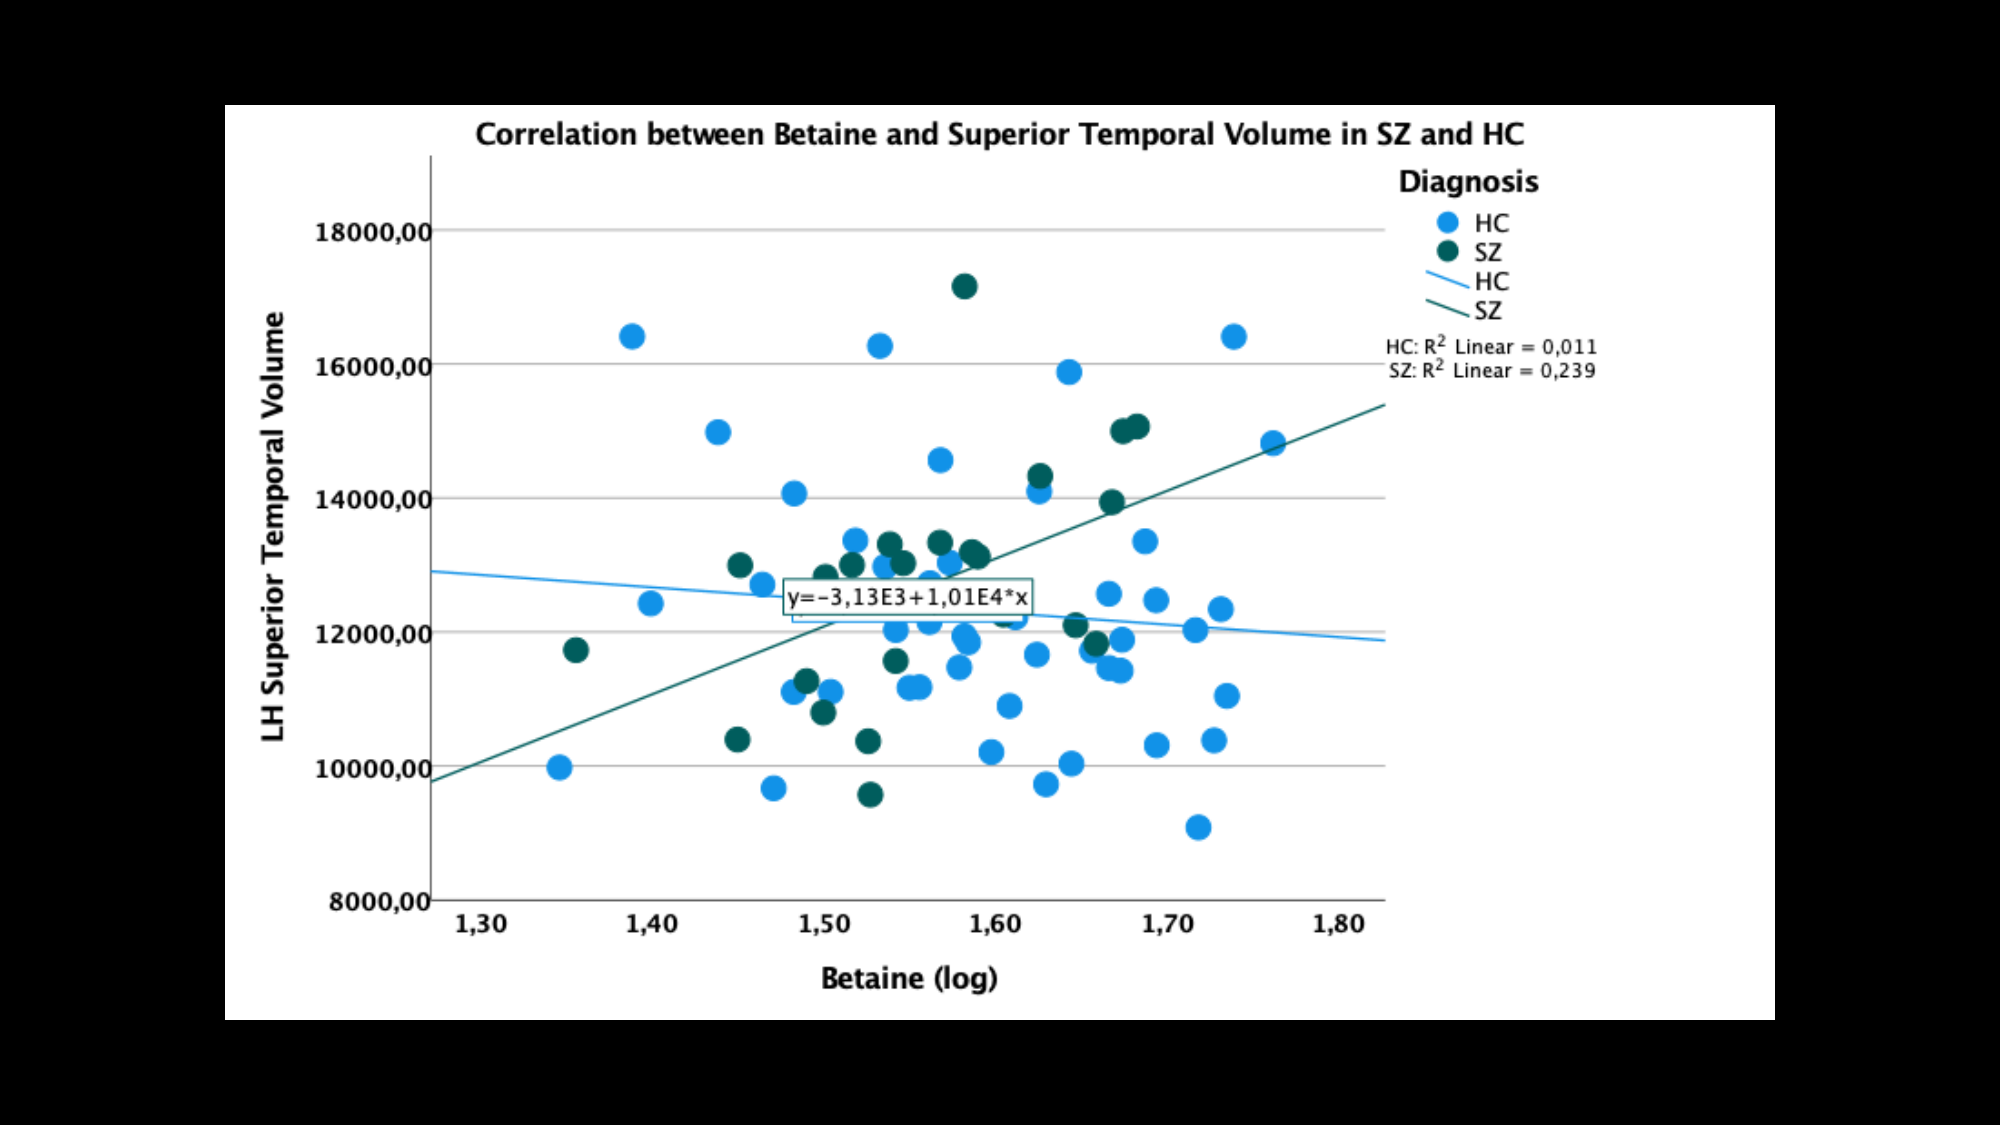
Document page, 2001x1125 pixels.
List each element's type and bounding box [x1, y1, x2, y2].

list [225, 105, 1775, 1020]
